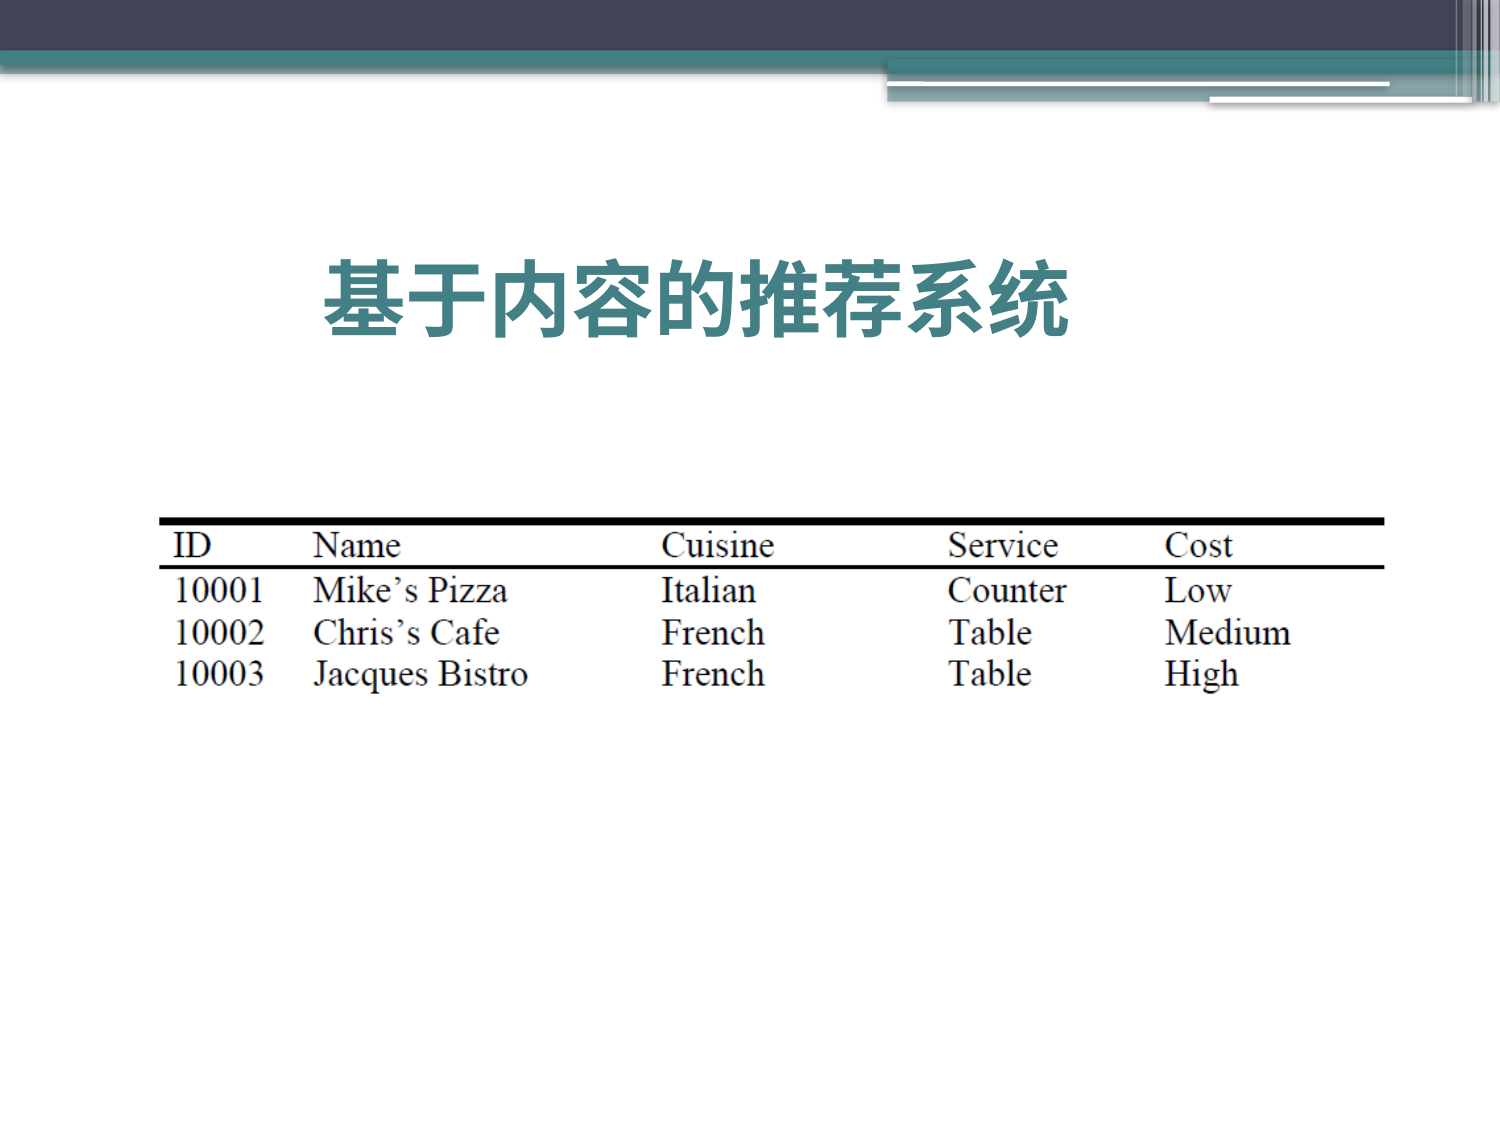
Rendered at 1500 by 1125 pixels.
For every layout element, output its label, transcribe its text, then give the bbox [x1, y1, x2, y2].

text_box 基于内容的推荐系统 [87, 239, 1306, 355]
picture [137, 499, 1404, 716]
